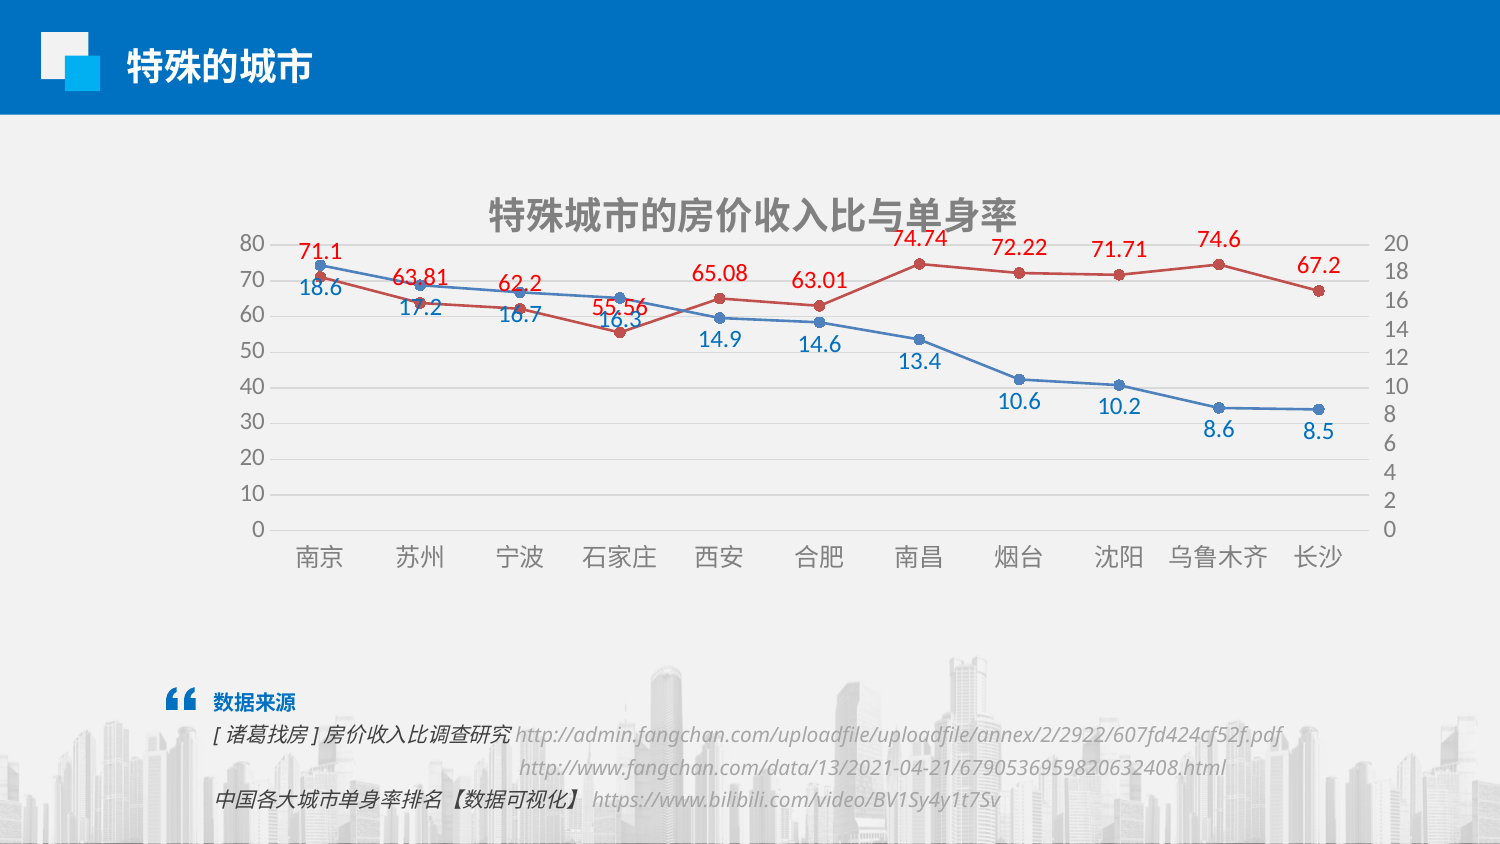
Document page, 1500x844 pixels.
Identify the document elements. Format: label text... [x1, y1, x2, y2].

text_box [39, 30, 91, 81]
text_box 特殊的城市 [112, 35, 821, 96]
chart [76, 156, 1432, 665]
text_box [63, 54, 102, 93]
text_box [0, 0, 1500, 117]
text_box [165, 669, 1342, 818]
